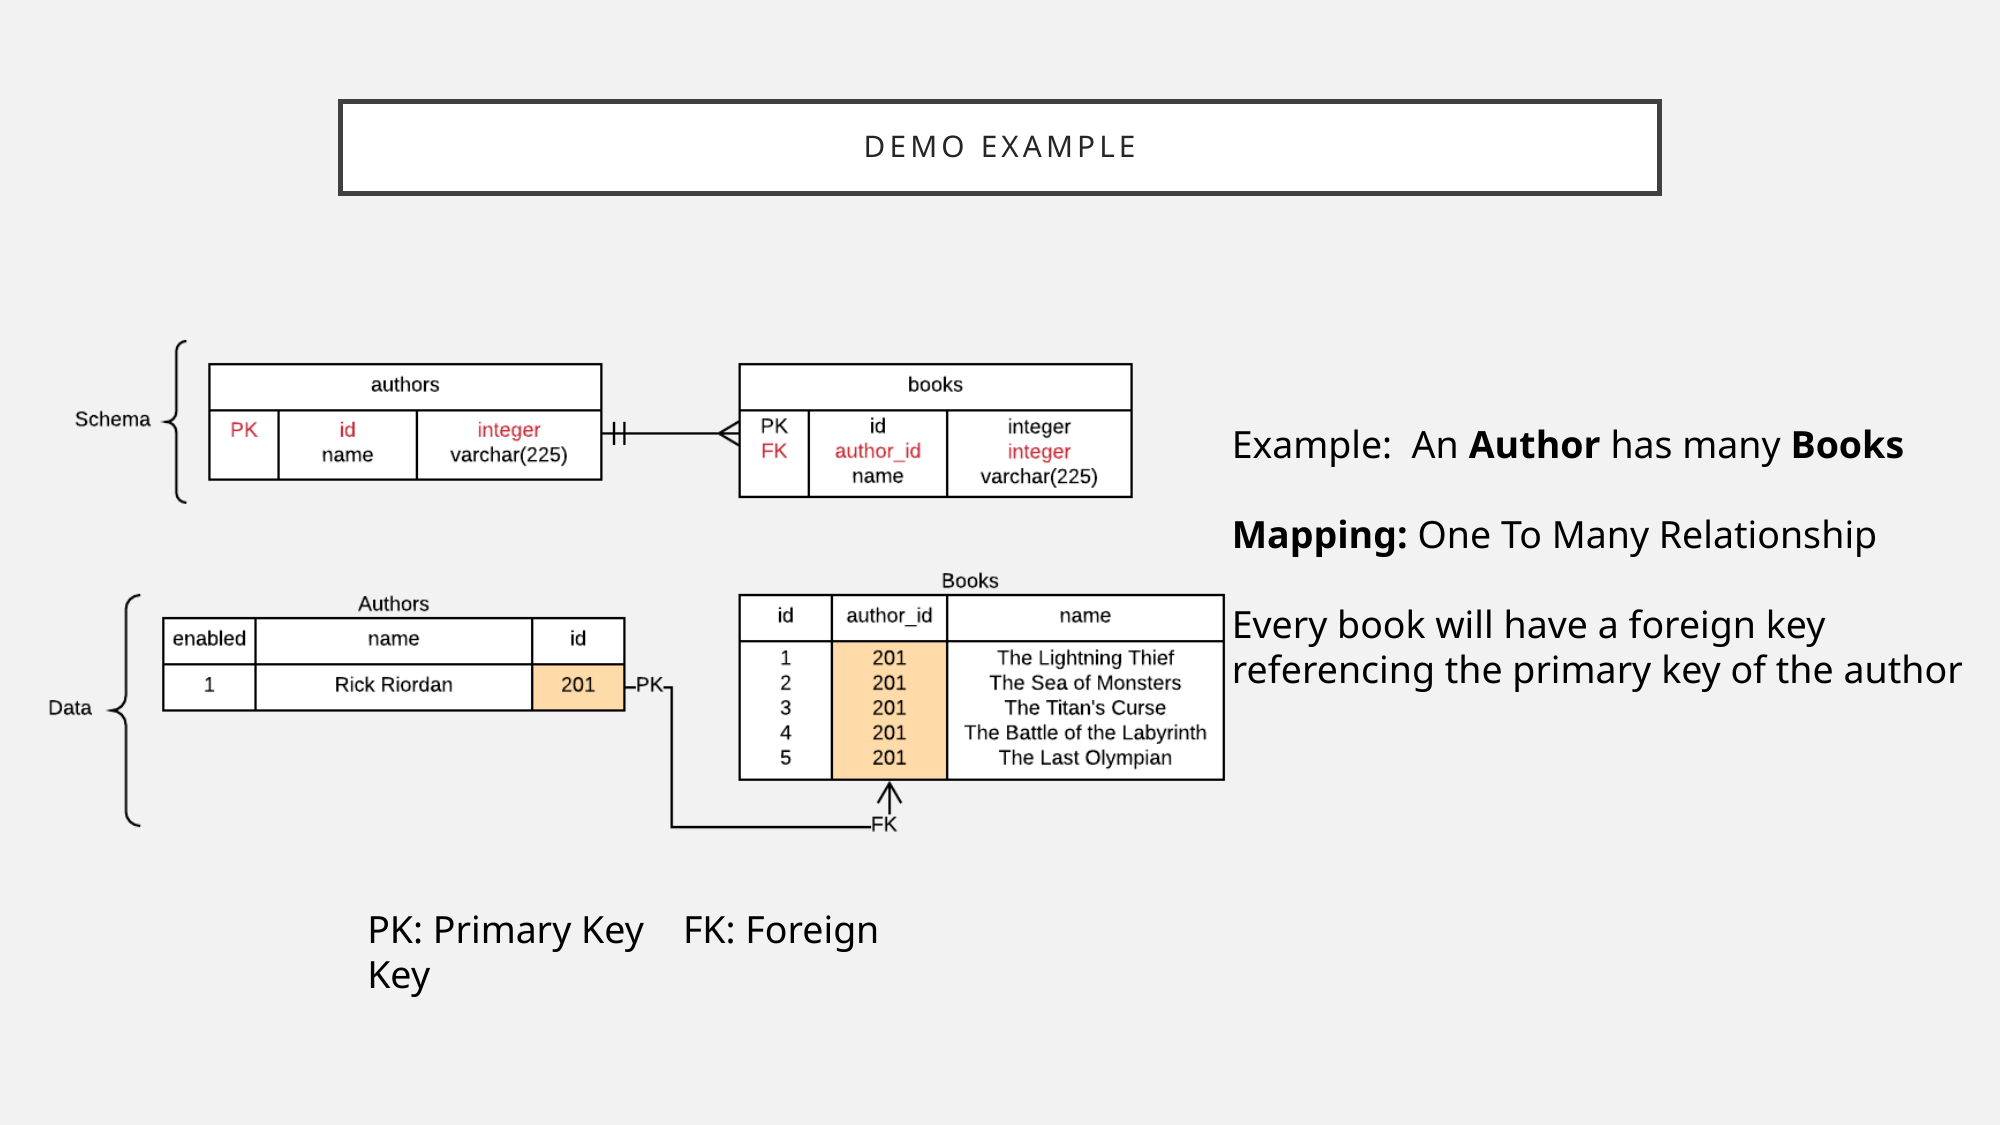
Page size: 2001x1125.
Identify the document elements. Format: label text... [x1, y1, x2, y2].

title Demo Example [338, 99, 1662, 196]
picture [2, 295, 1270, 886]
text_box Example: An Author has many Books Mapping: One To Many Relationship Every book will have a foreign key referencing the primary key of the author [1270, 413, 1979, 744]
text_box PK: Primary Key FK: Foreign Key [352, 898, 918, 1004]
